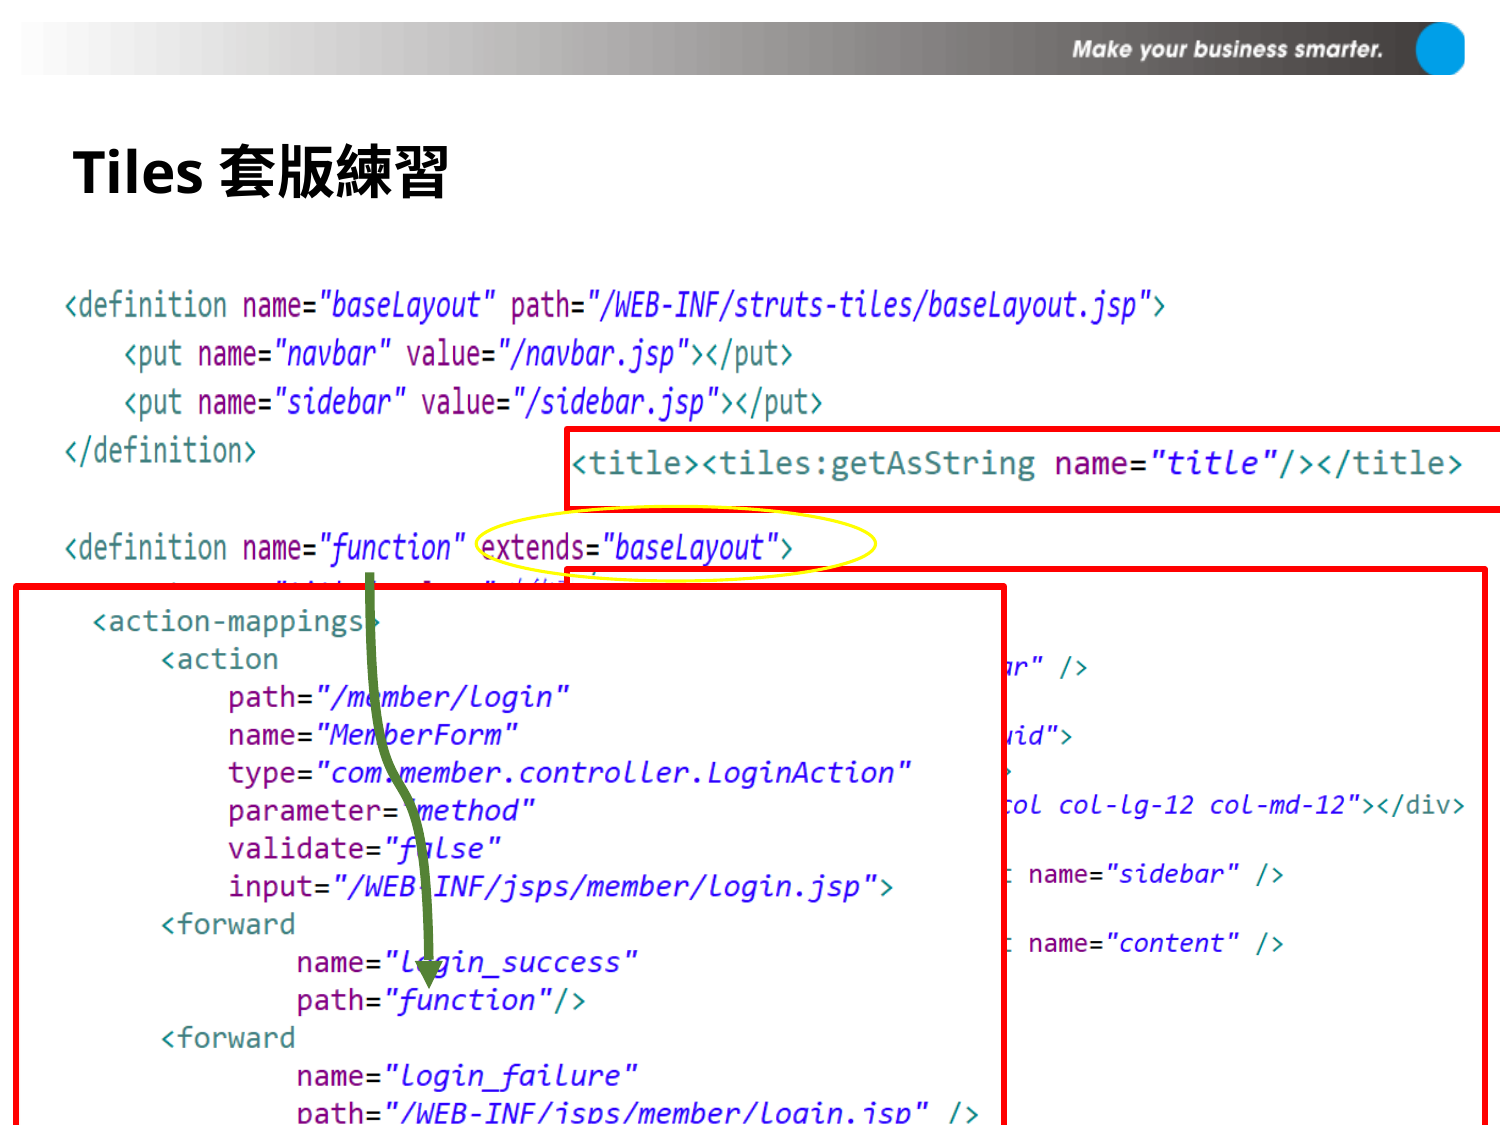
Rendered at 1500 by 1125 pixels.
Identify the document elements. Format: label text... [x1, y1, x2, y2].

title Tiles套版練習 [57, 135, 1443, 226]
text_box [191, 751, 608, 811]
picture [18, 255, 1500, 1125]
